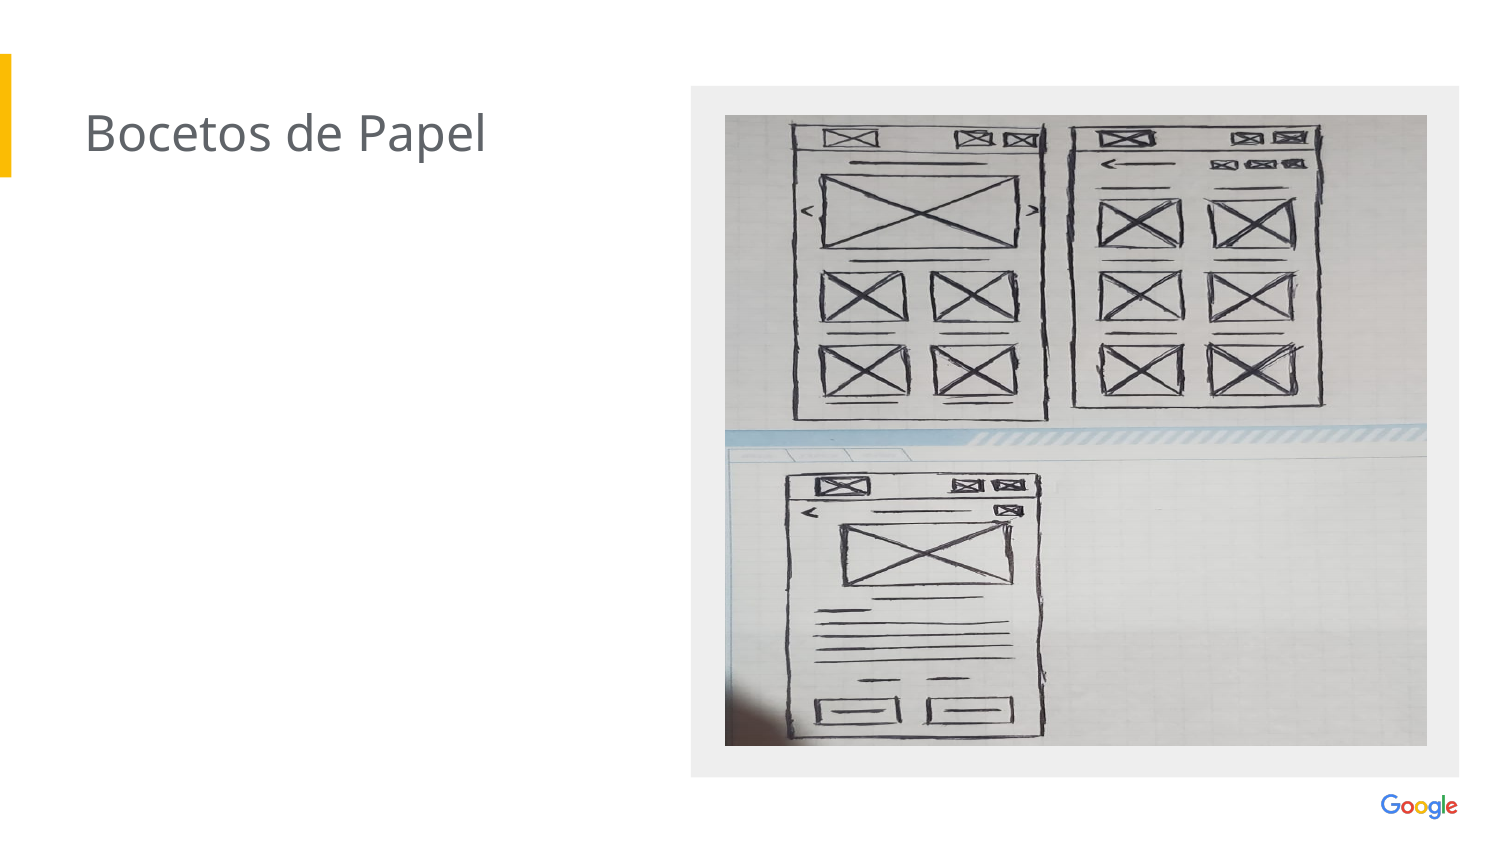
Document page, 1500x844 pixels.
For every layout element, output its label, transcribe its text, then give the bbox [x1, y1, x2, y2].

picture [1381, 794, 1458, 820]
text_box Bocetos de Papel [84, 85, 1234, 176]
picture [725, 115, 1427, 746]
text_box [690, 85, 1460, 778]
